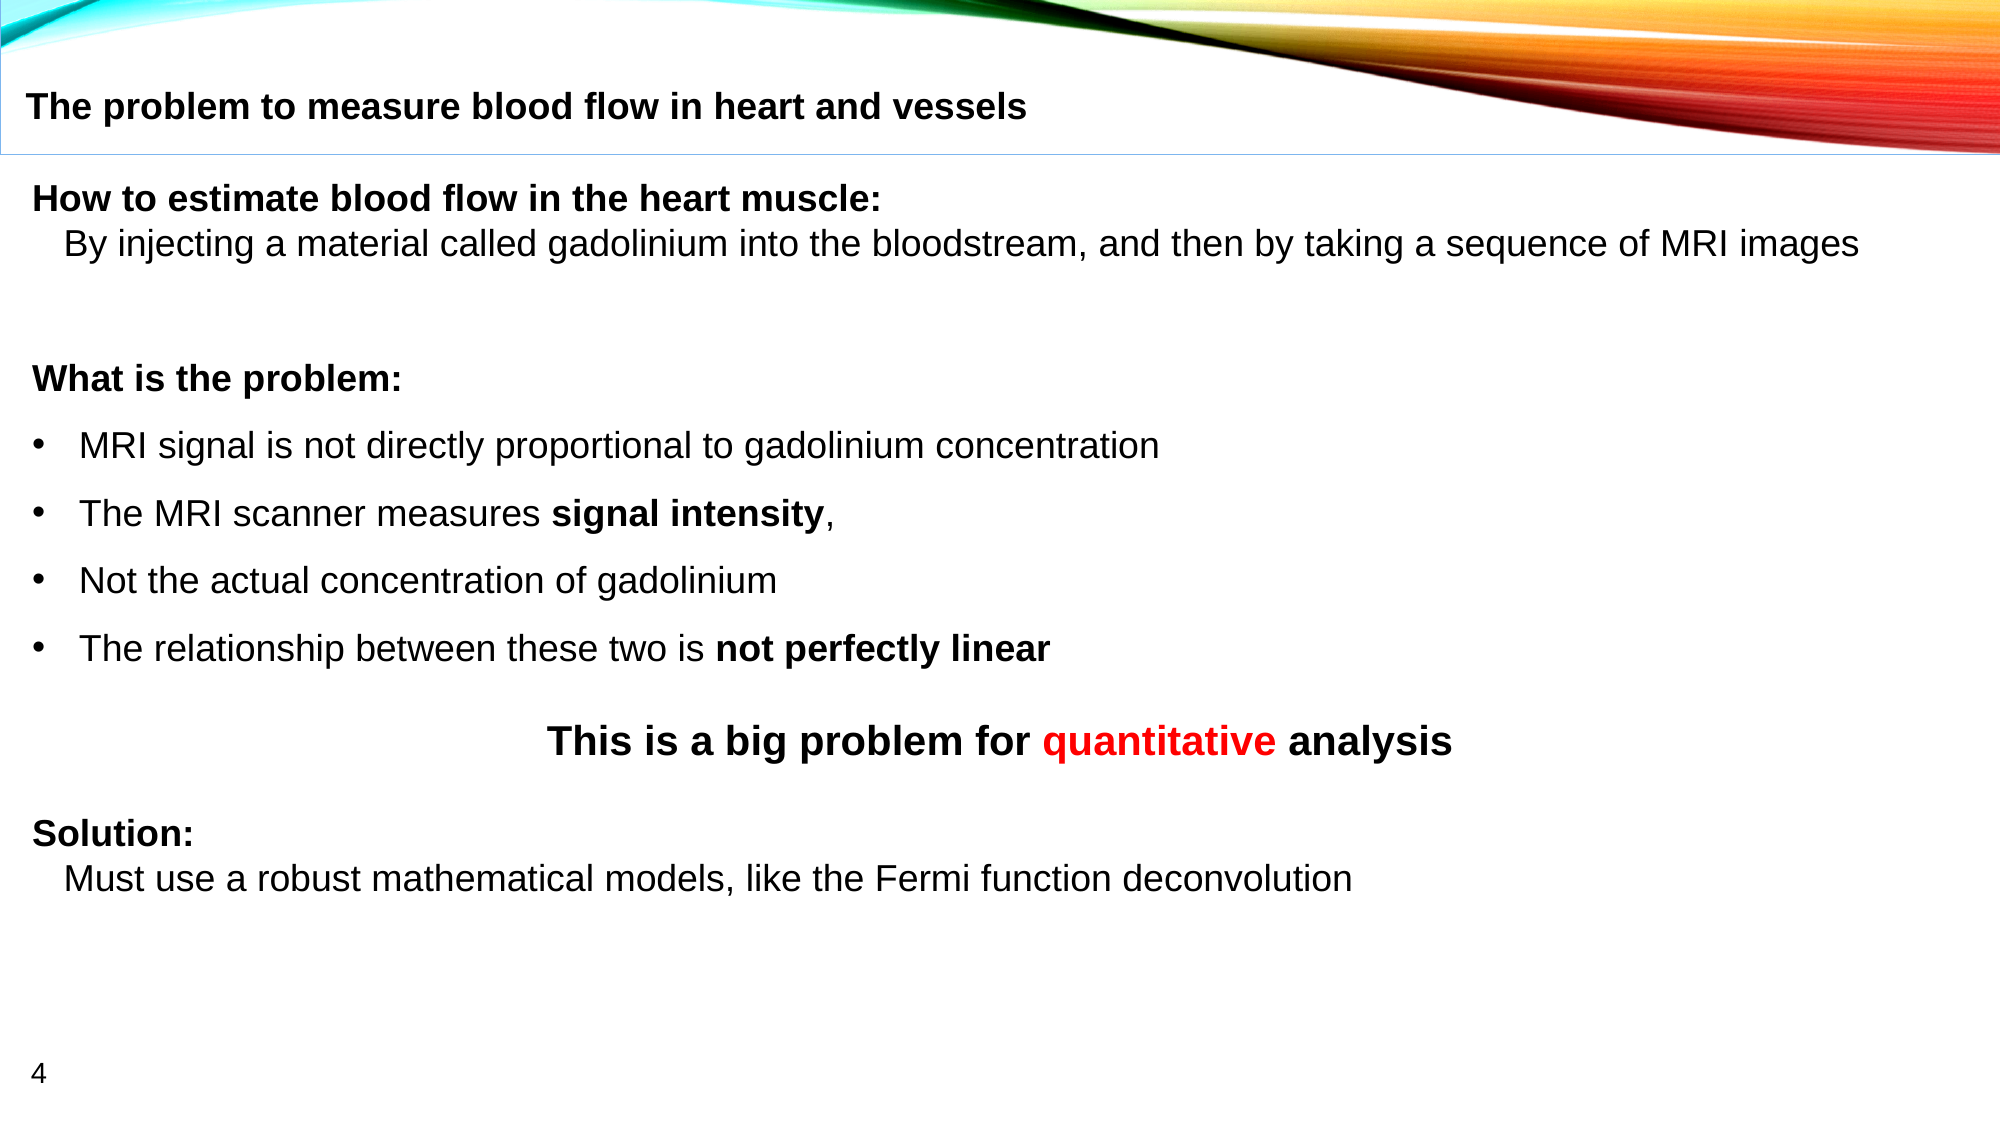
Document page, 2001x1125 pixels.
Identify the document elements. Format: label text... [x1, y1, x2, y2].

slide_number 4 [0, 1046, 63, 1125]
text_box How to estimate blood flow in the heart muscle: By injecting a material called gadolinium into the bloodstream, and then by taking a sequence of MRI images What is the problem: MRI signal is not directly proportional to gadolinium concentration The MRI scanner measures signal intensity, Not the actual concentration of gadolinium The relationship between these two is not perfectly linear This is a big problem for quantitative analysis Solution: Must use a robust mathematical models, like the Fermi function deconvolution [17, 166, 1983, 907]
picture [0, 0, 2000, 155]
